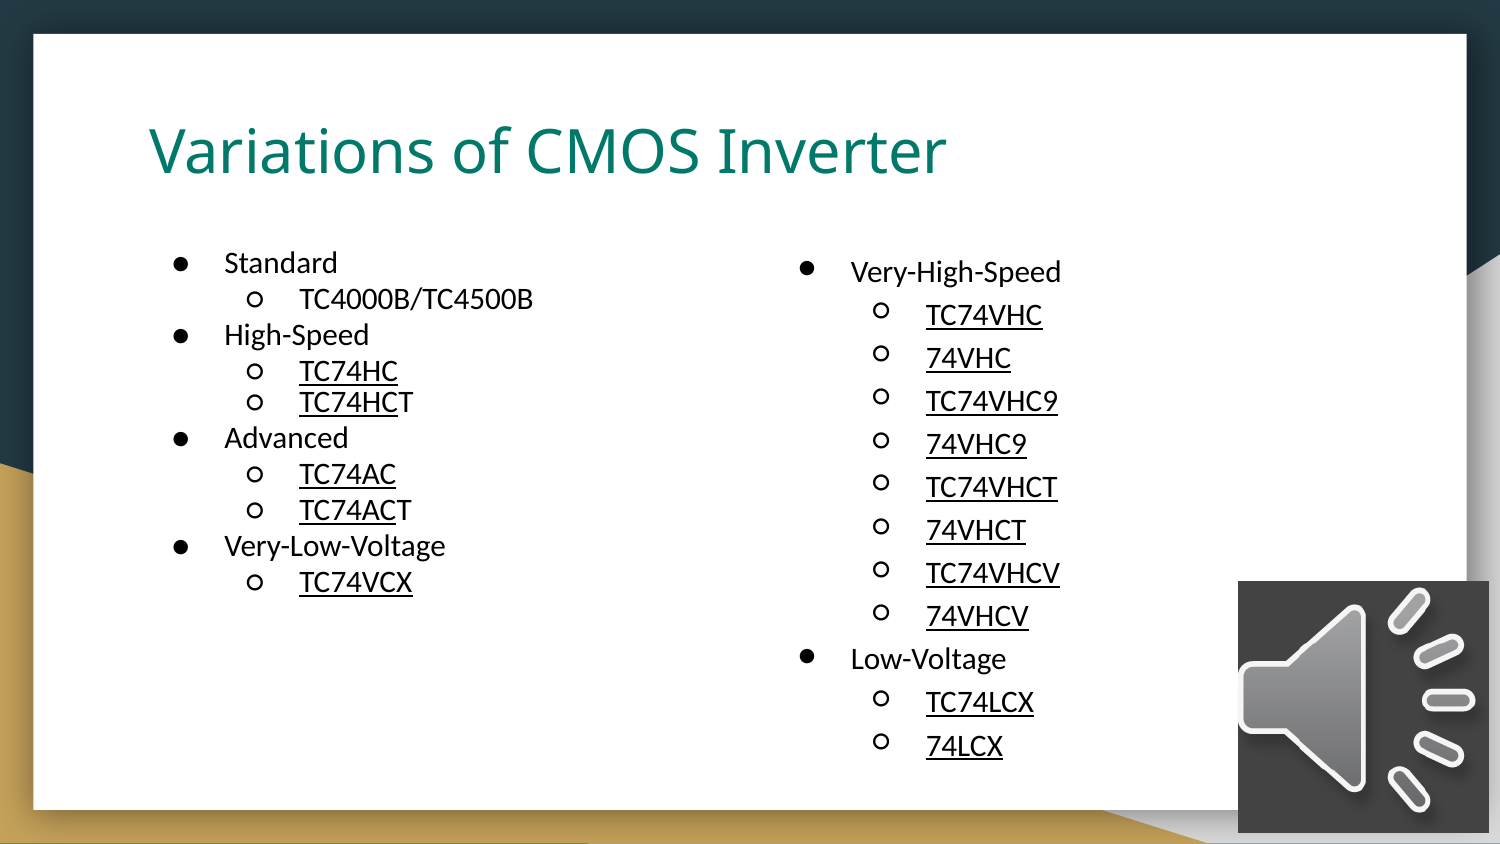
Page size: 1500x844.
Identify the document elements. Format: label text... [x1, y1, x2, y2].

title Variations of CMOS Inverter [134, 93, 1366, 207]
list Very-High-Speed TC74VHC 74VHC TC74VHC9 74VHC9 TC74VHCT 74VHCT TC74VHCV 74VHCV Low-Voltage TC74LCX 74LCX [760, 230, 1366, 765]
list Standard TC4000B/TC4500B High-Speed TC74HC TC74HCT Advanced TC74AC TC74ACT Very-Low-Voltage TC74VCX [134, 230, 739, 765]
picture [1236, 580, 1490, 834]
